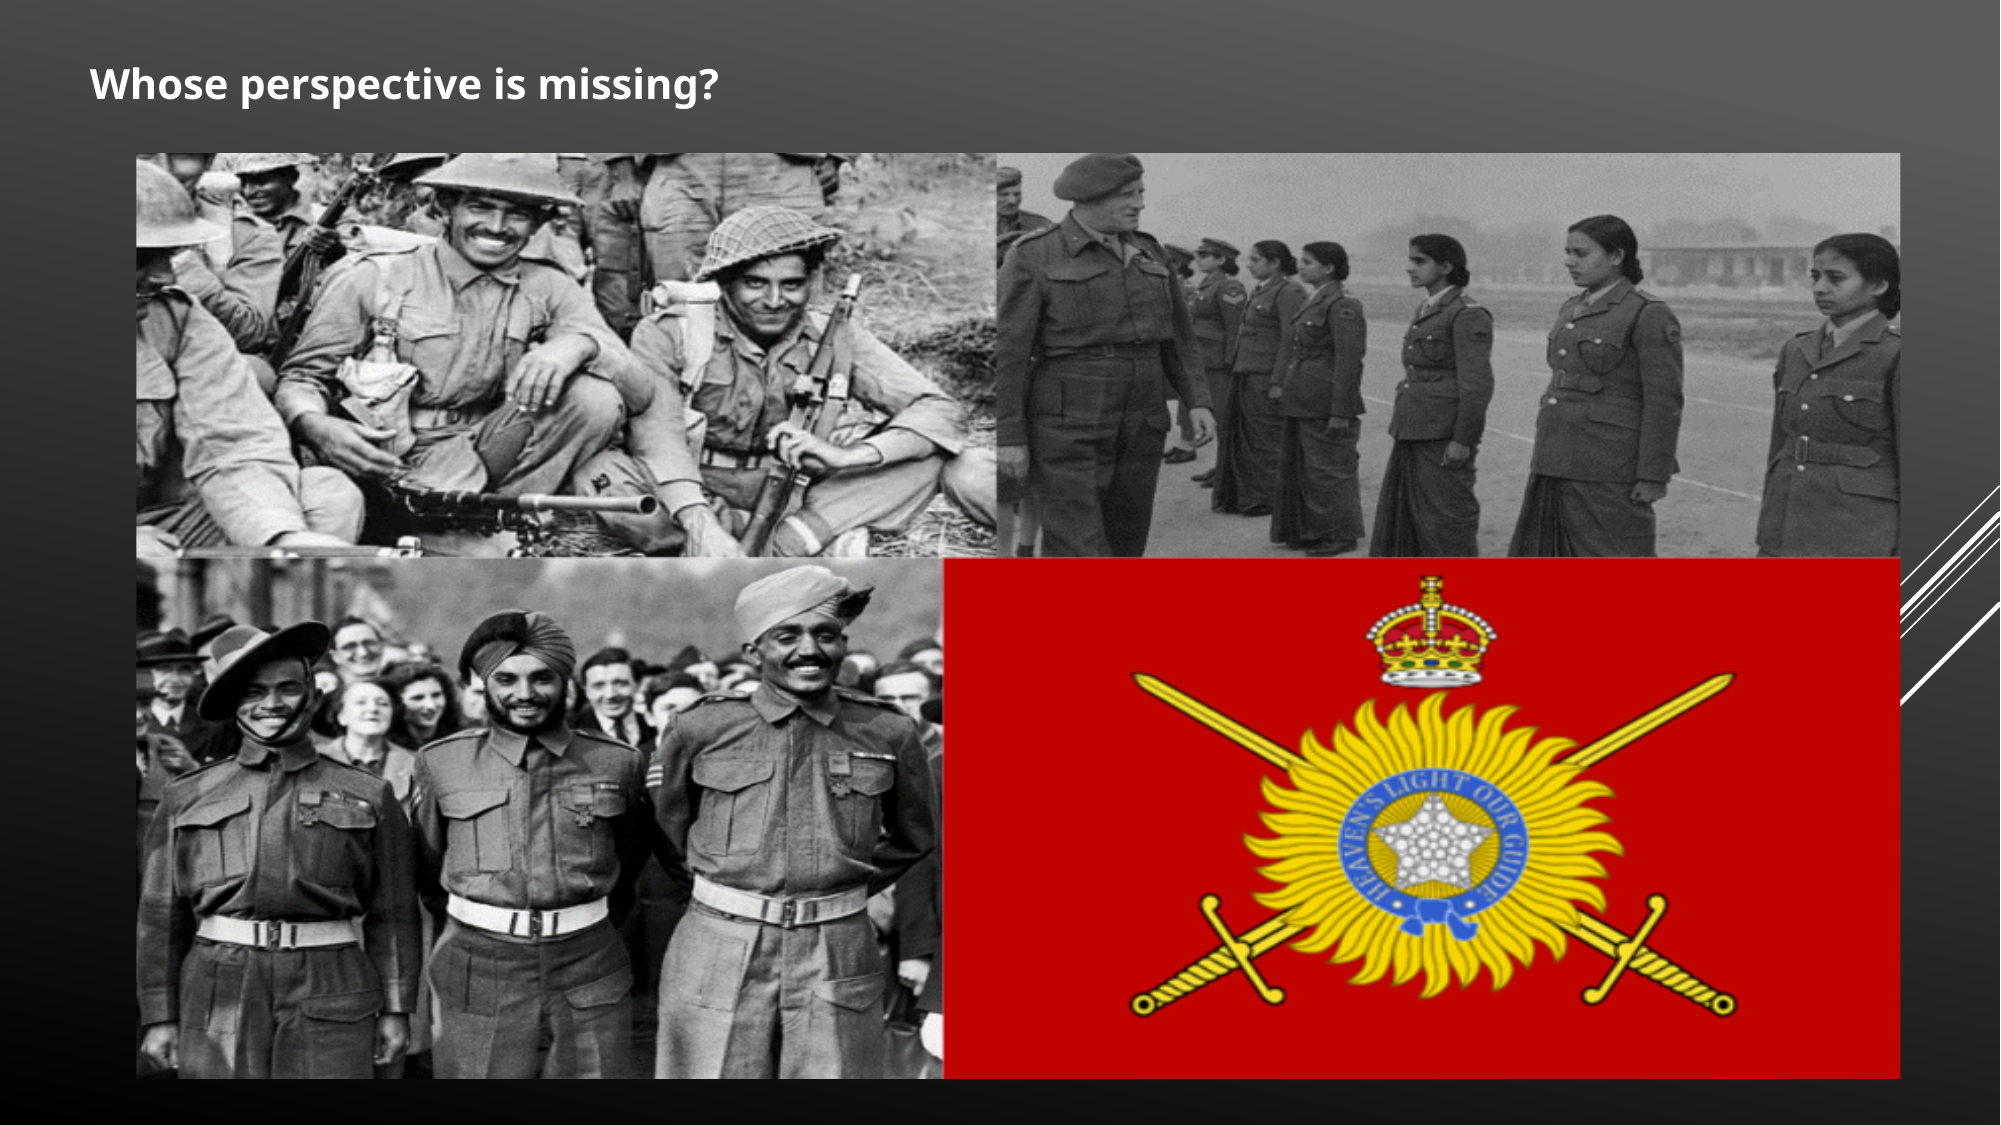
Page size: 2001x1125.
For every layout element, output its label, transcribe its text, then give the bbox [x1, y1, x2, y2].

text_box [136, 152, 1901, 1079]
text_box Whose perspective is missing? [75, 50, 1253, 116]
